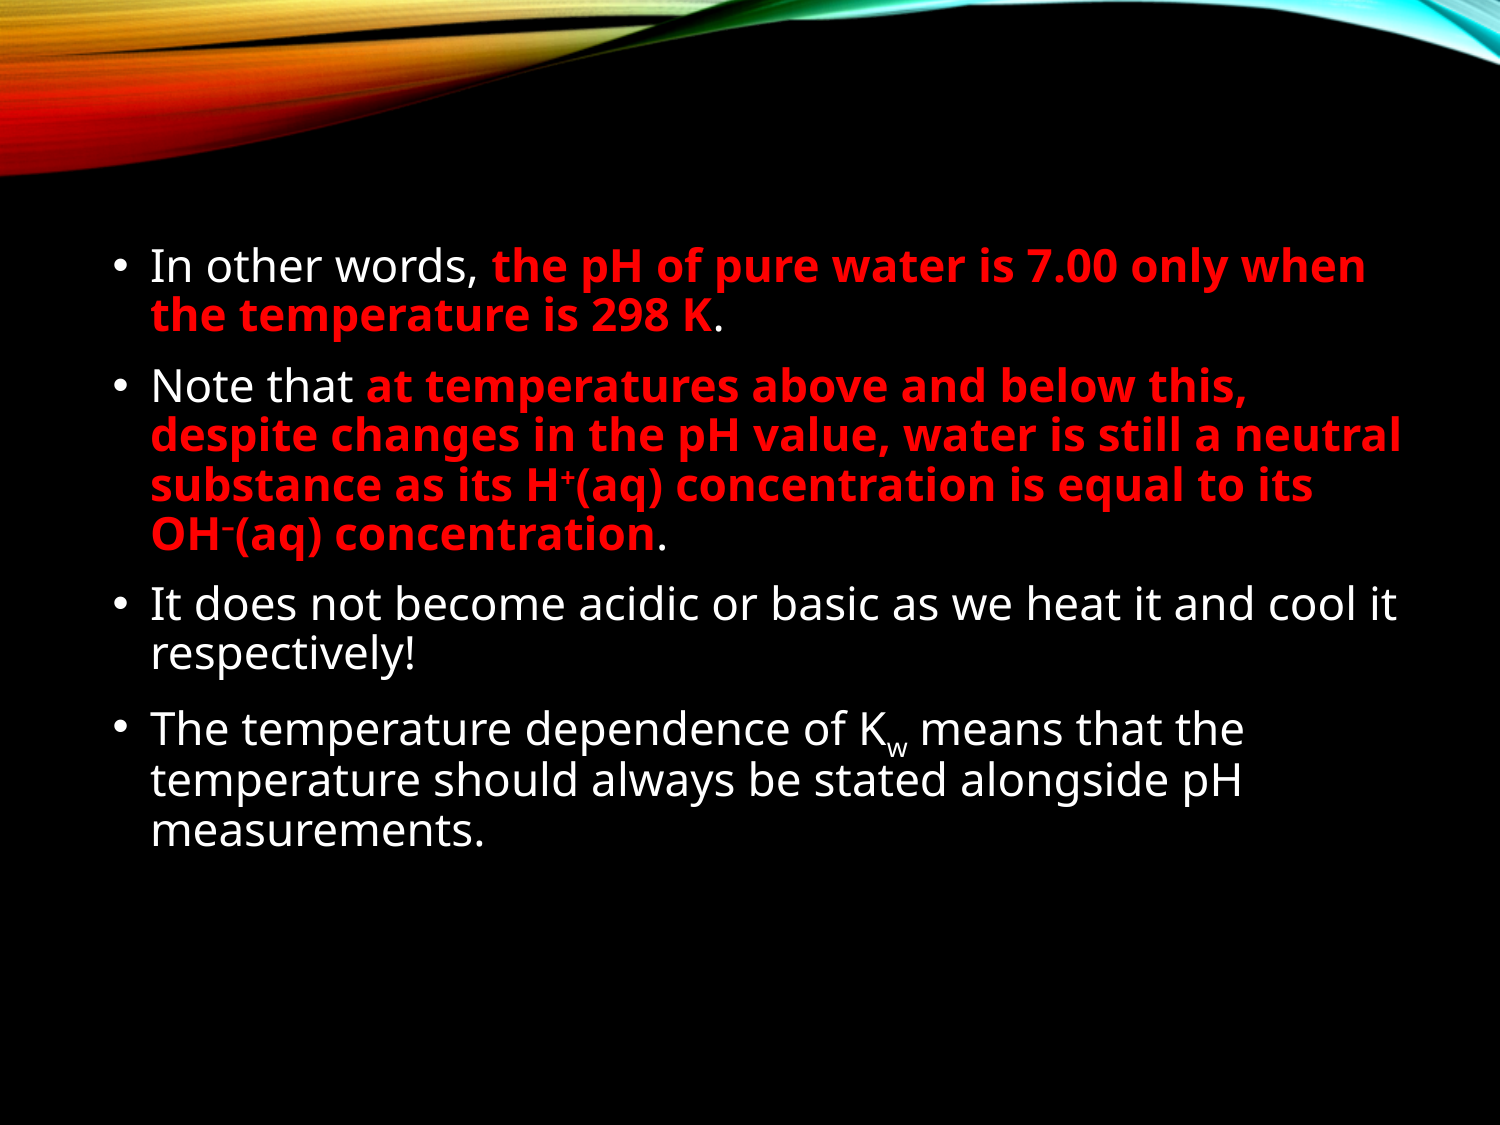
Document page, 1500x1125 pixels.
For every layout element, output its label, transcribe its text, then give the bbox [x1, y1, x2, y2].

list In other words, the pH of pure water is 7.00 only when the temperature is 298 K. Note that at temperatures above and below this, despite changes in the pH value, water is still a neutral substance as its H+(aq) concentration is equal to its OH–(aq) concentration. It does not become acidic or basic as we heat it and cool it respectively! The temperature dependence of Kw means that the temperature should always be stated alongside pH measurements. [97, 235, 1423, 1028]
picture [0, 0, 1500, 178]
